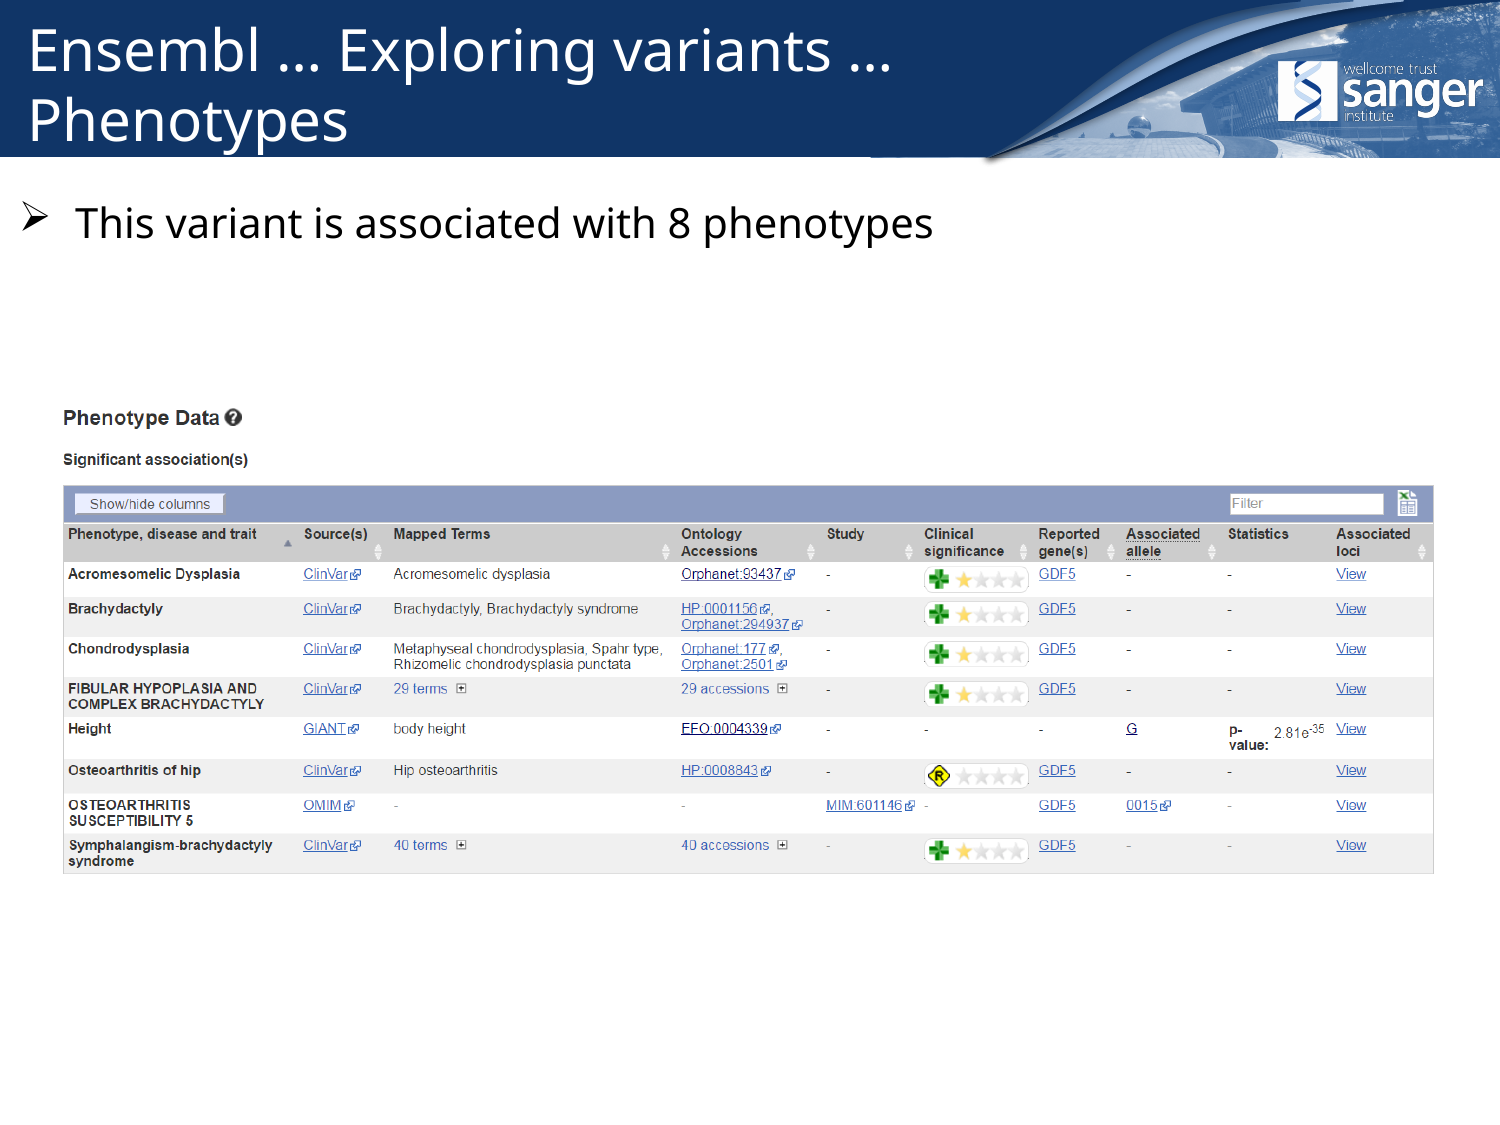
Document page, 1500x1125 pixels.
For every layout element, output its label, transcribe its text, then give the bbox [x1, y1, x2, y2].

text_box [0, 0, 1500, 158]
picture [58, 407, 1442, 887]
list This variant is associated with 8 phenotypes [3, 189, 1485, 1045]
